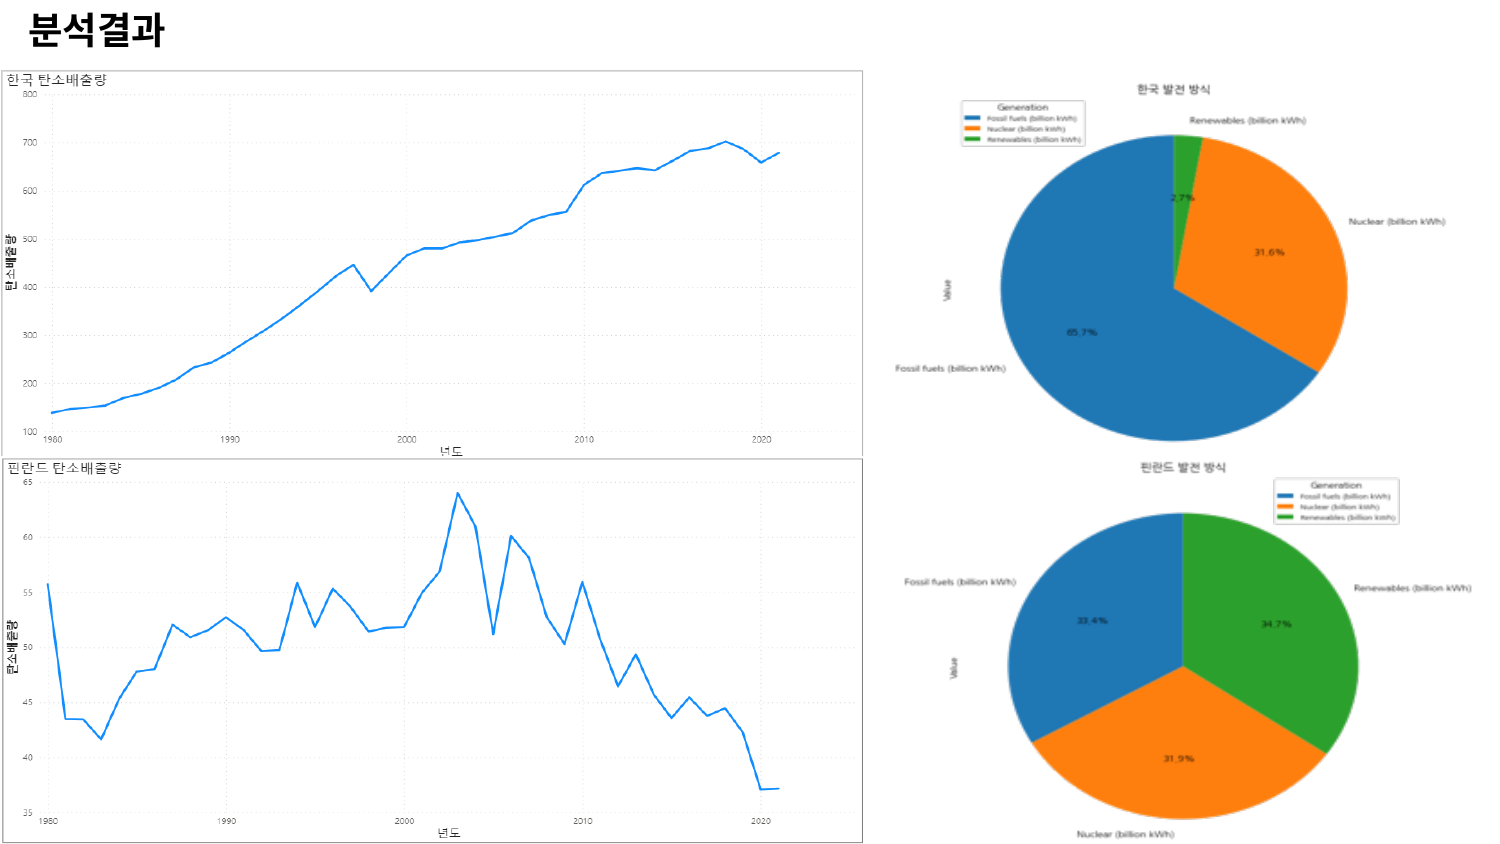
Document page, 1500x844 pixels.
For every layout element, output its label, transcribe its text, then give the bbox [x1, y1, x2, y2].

picture [0, 69, 864, 844]
text_box 분석결과 [0, 0, 221, 60]
picture [889, 78, 1479, 844]
